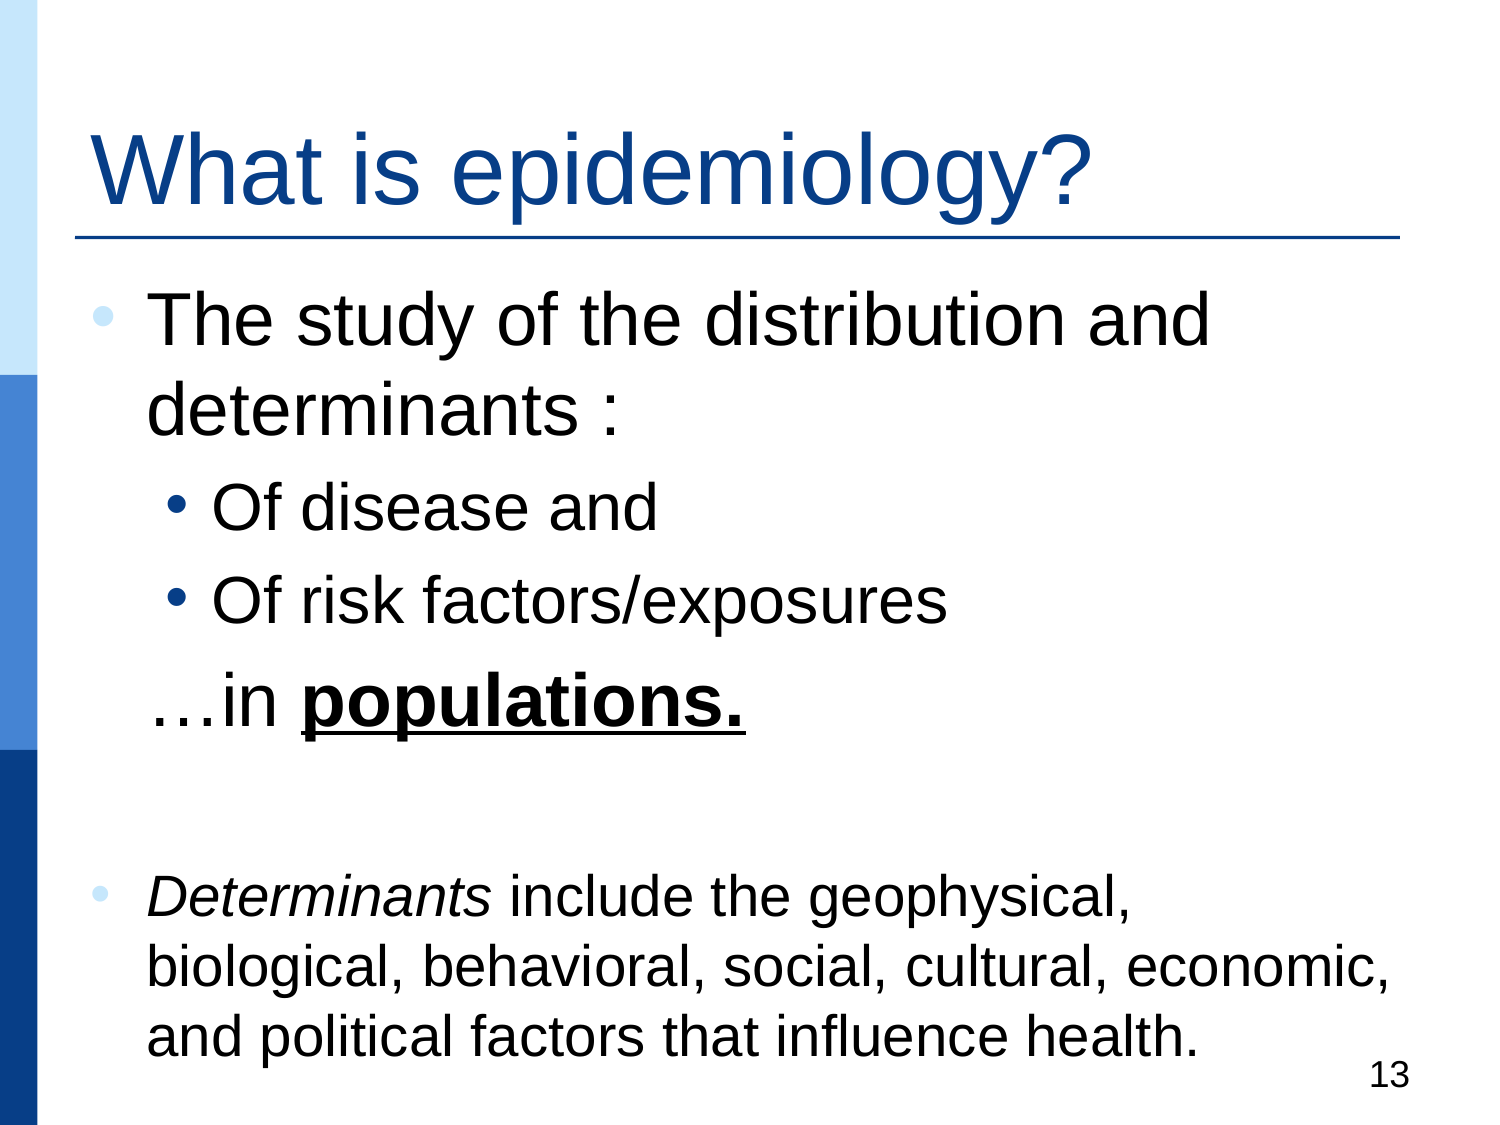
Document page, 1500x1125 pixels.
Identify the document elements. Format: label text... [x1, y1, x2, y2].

list The study of the distribution and determinants : Of disease and Of risk factors/exposures …in populations. Determinants include the geophysical, biological, behavioral, social, cultural, economic, and political factors that influence health. [74, 262, 1426, 1006]
title What is epidemiology? [74, 45, 1426, 233]
slide_number 13 [1074, 1042, 1425, 1103]
